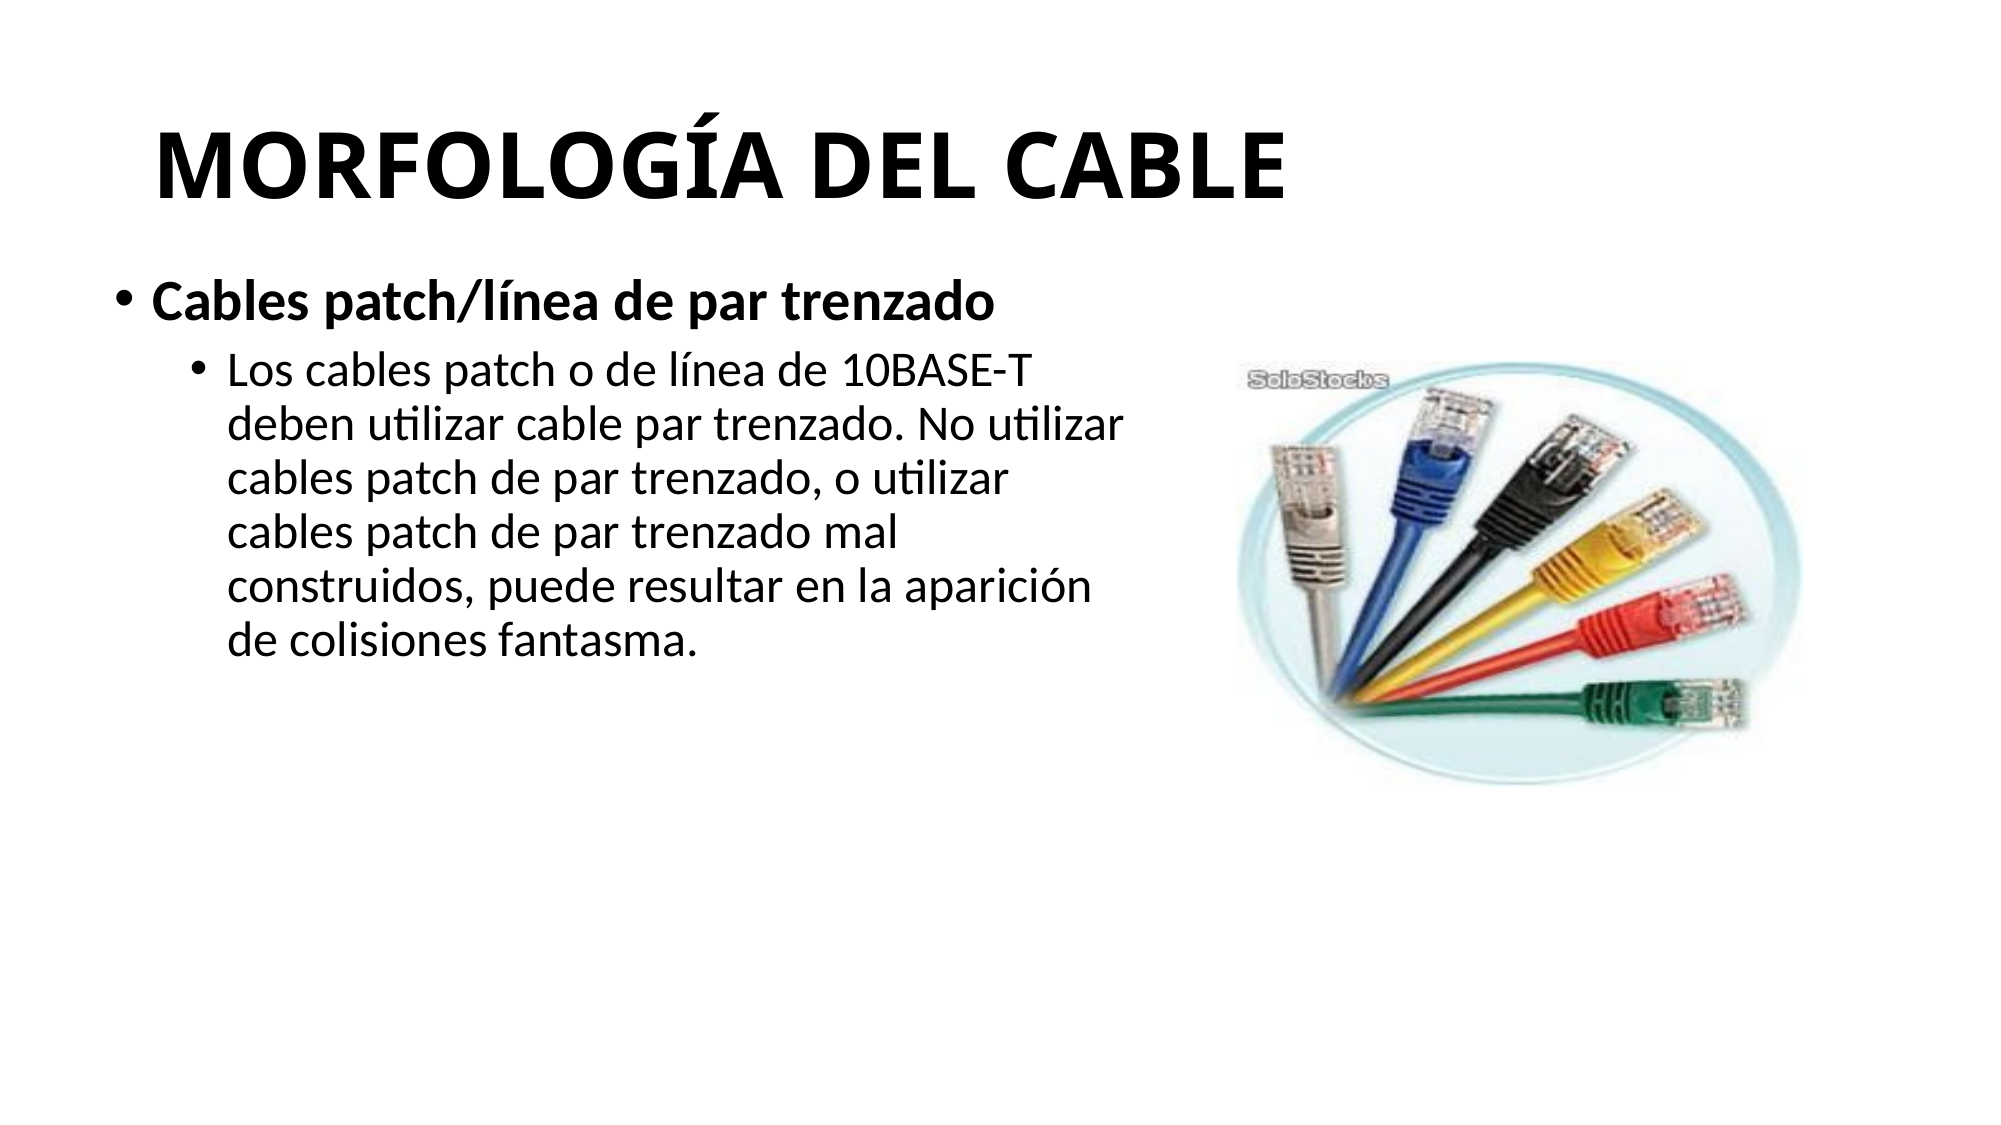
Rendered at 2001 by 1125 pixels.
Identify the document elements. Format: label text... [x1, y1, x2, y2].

list Cables patch/línea de par trenzado Los cables patch o de línea de 10BASE-T deben utilizar cable par trenzado. No utilizar cables patch de par trenzado, o utilizar cables patch de par trenzado mal construidos, puede resultar en la aparición de colisiones fantasma. [99, 262, 1142, 1012]
picture [1236, 361, 1804, 787]
title MORFOLOGÍA DEL CABLE [137, 59, 1863, 278]
